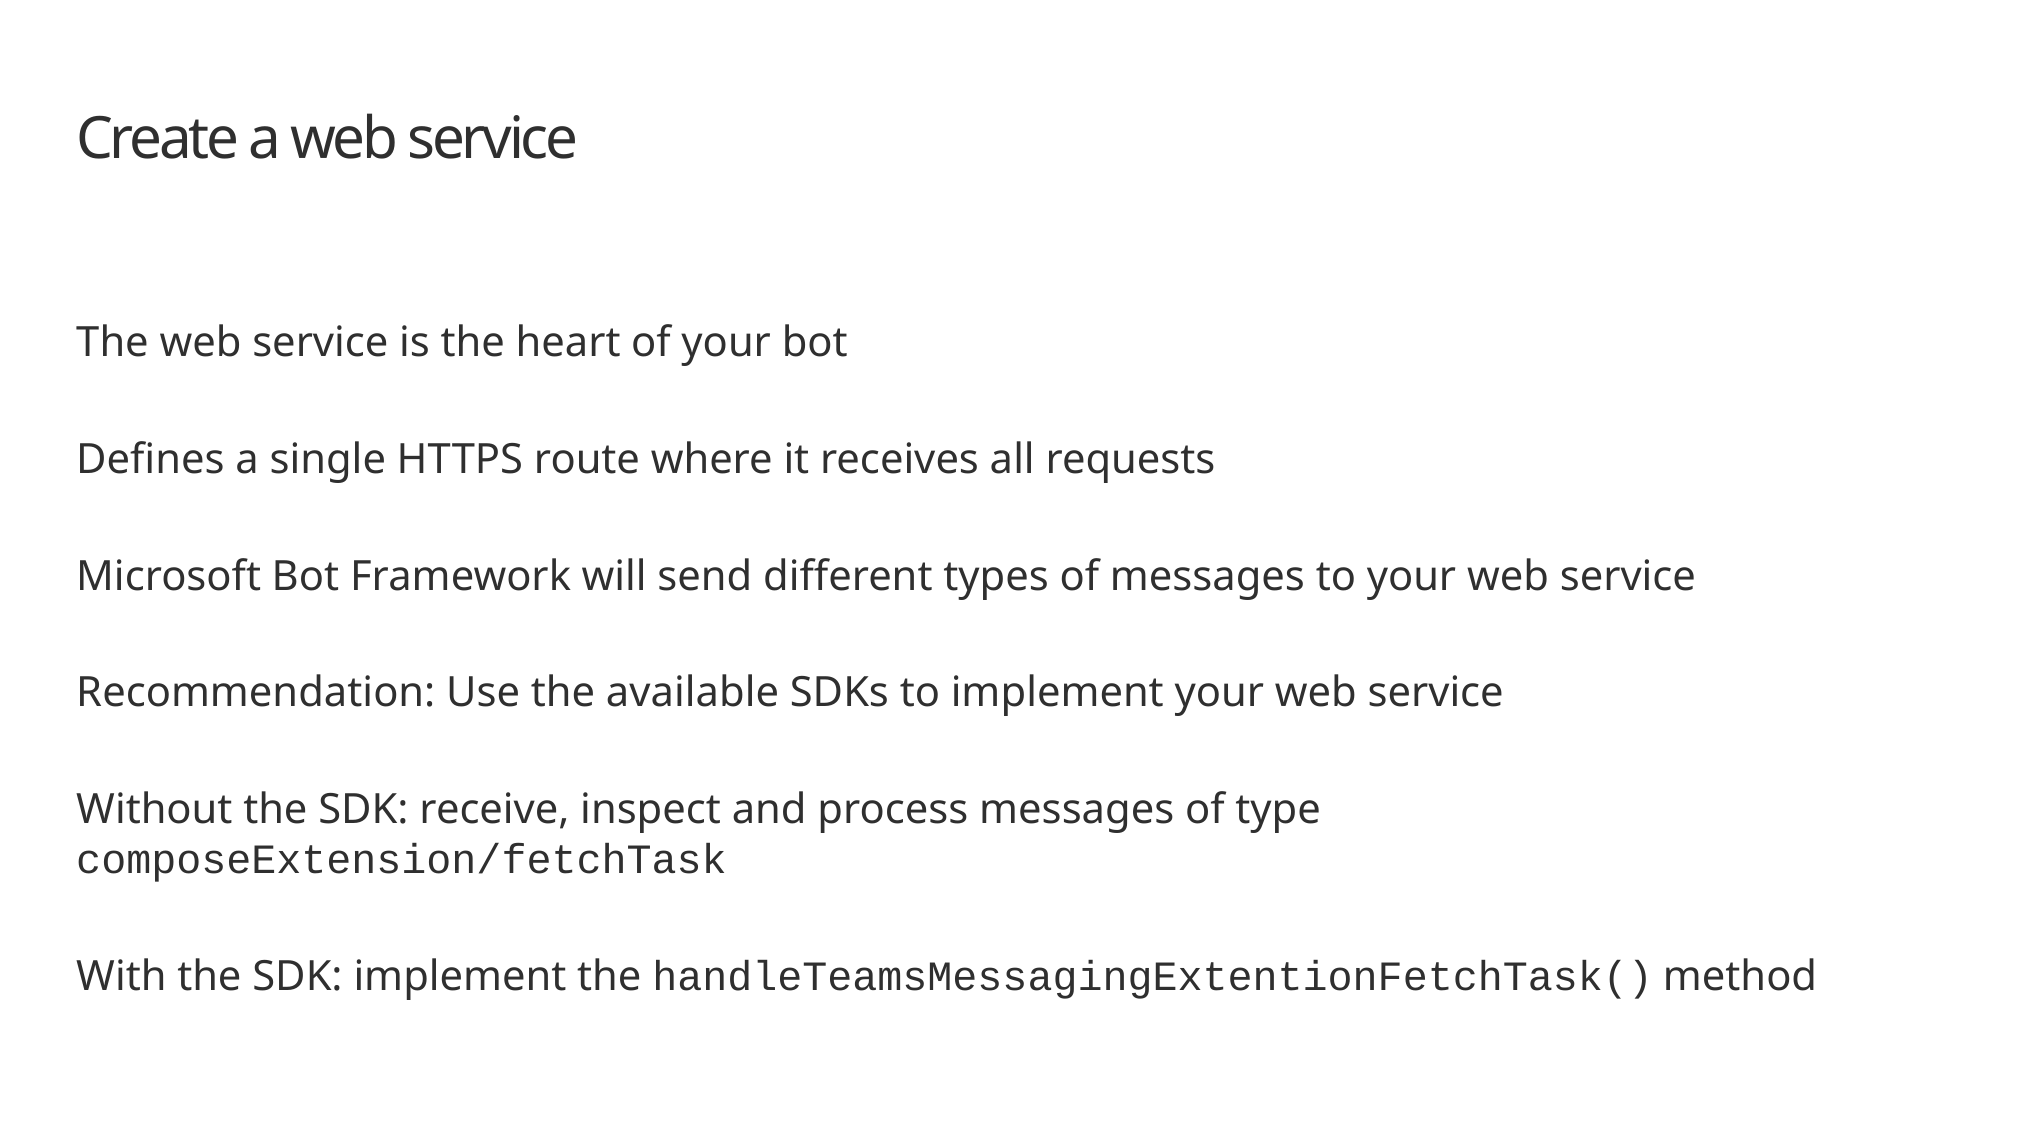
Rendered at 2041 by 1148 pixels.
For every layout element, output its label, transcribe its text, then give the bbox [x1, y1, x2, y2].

title Create a web service [76, 103, 1969, 172]
list The web service is the heart of your bot Defines a single HTTPS route where it receives all requests Microsoft Bot Framework will send different types of messages to your web service Recommendation: Use the available SDKs to implement your web service Without the SDK: receive, inspect and process messages of type composeExtension/fetchTask With the SDK: implement the handleTeamsMessagingExtentionFetchTask() method [76, 314, 1969, 972]
